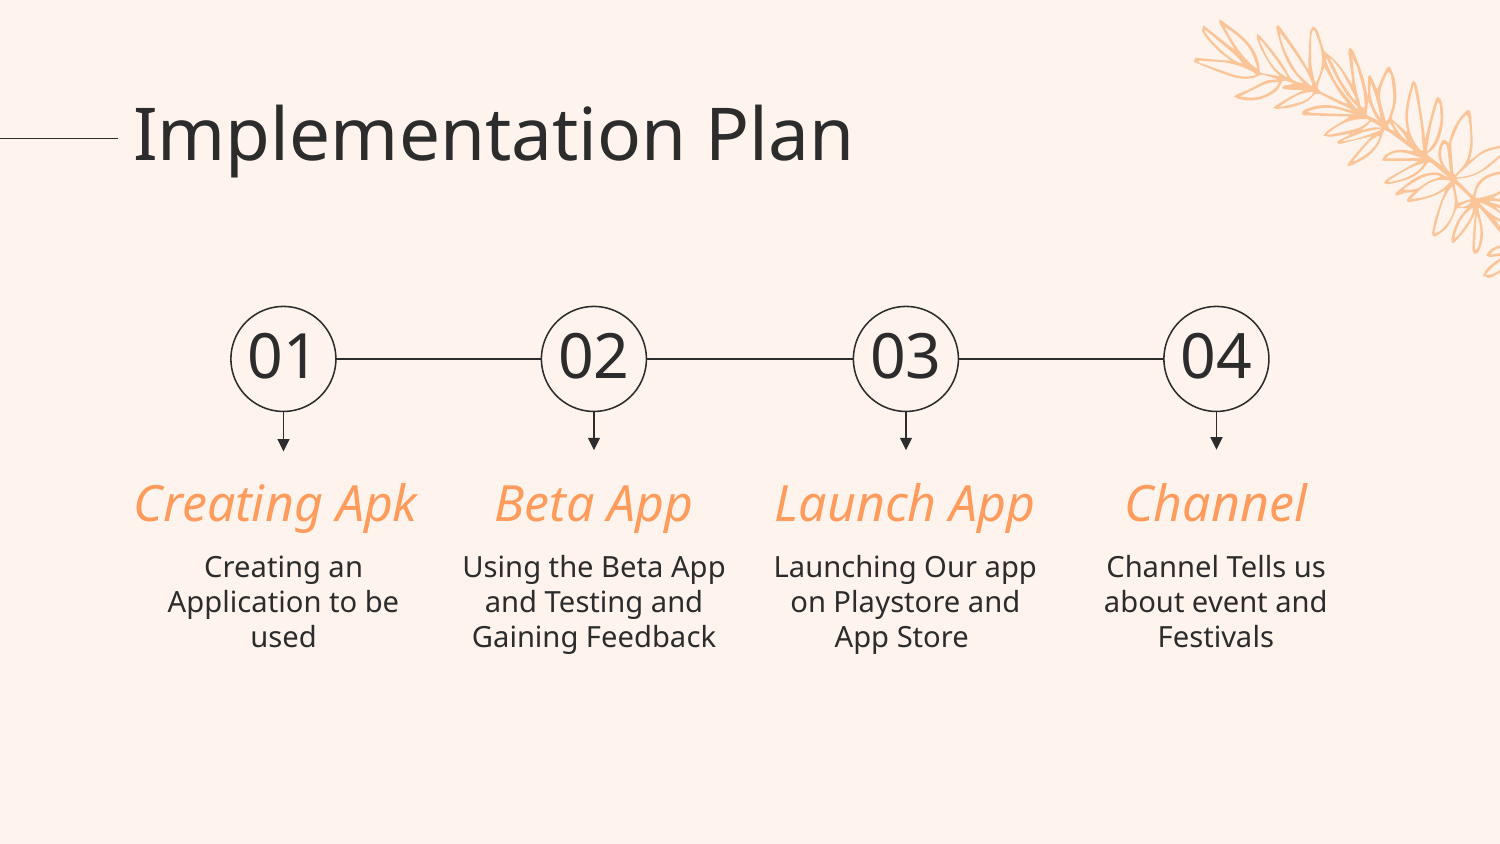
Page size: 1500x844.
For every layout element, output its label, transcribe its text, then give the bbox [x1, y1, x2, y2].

text_box 04 [1156, 325, 1277, 382]
text_box [553, 306, 634, 325]
text_box 01 [223, 325, 344, 382]
text_box Channel Tells us about event and Festivals [1066, 533, 1367, 628]
text_box [858, 382, 954, 412]
text_box [1176, 306, 1257, 325]
text_box Launch App [755, 470, 1056, 533]
text_box 03 [845, 325, 967, 382]
text_box Creating an Application to be used [133, 533, 434, 628]
text_box Beta App [444, 470, 745, 533]
text_box [546, 382, 642, 412]
text_box Creating Apk [118, 470, 434, 534]
text_box Launching Our app on Playstore and App Store [755, 533, 1056, 628]
text_box [243, 306, 324, 325]
text_box [865, 306, 946, 325]
text_box Using the Beta App and Testing and Gaining Feedback [444, 533, 745, 628]
title Implementation Plan [118, 72, 1382, 167]
text_box 02 [533, 325, 655, 382]
text_box Channel [1066, 470, 1367, 533]
text_box [236, 382, 331, 412]
text_box [1169, 382, 1264, 412]
